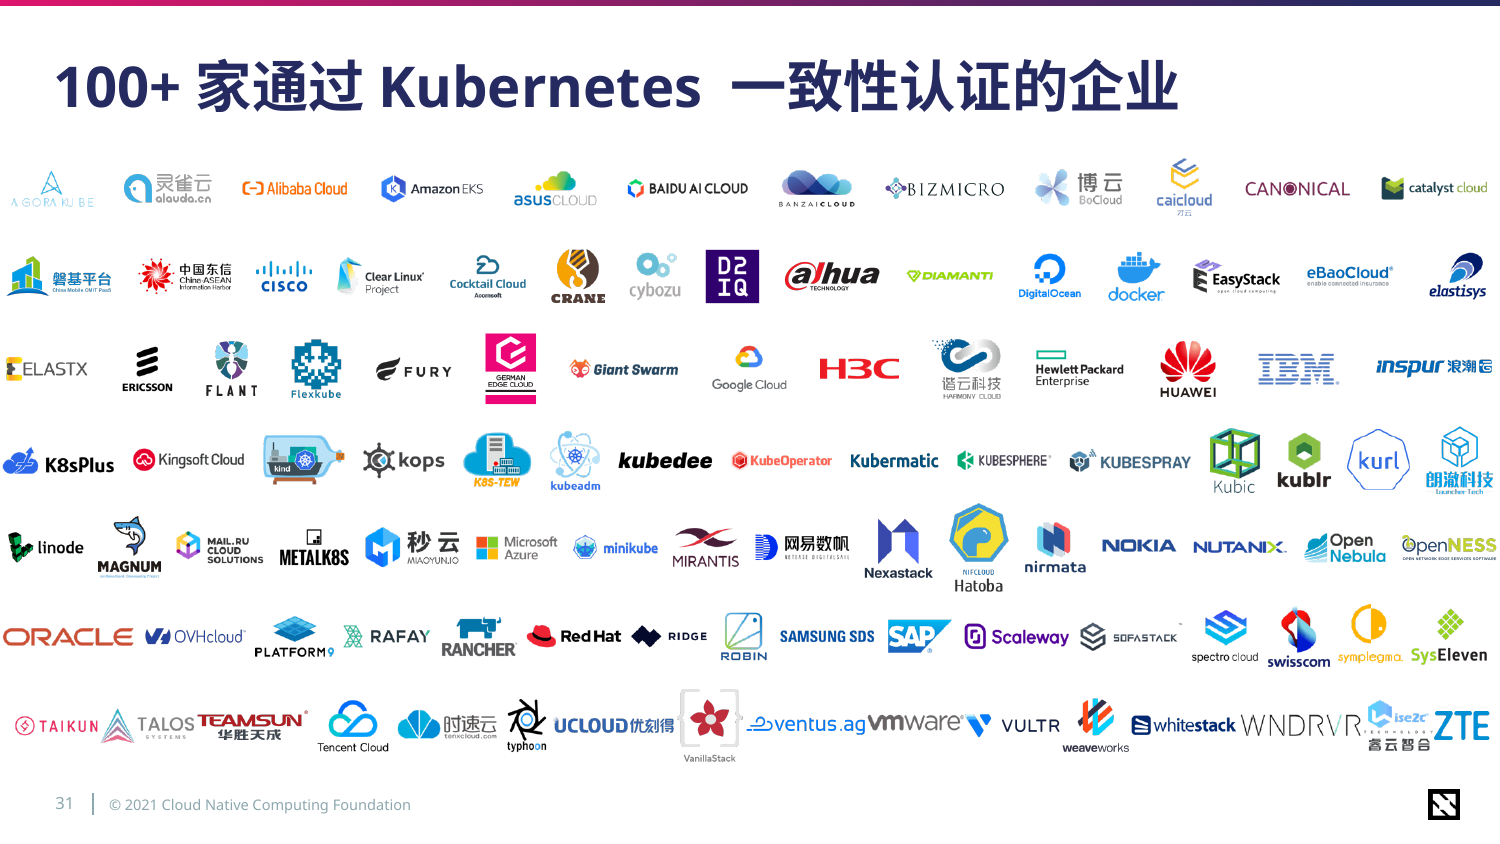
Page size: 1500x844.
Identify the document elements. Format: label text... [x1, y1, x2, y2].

picture [568, 352, 678, 385]
picture [1275, 431, 1332, 489]
picture [4, 356, 89, 381]
picture [753, 532, 852, 563]
picture [930, 336, 1002, 401]
picture [255, 609, 334, 663]
picture [709, 343, 789, 394]
picture [1442, 711, 1461, 740]
picture [548, 428, 601, 492]
picture [1251, 349, 1343, 388]
picture [135, 255, 234, 297]
picture [1466, 715, 1473, 740]
picture [341, 623, 432, 649]
picture [1208, 425, 1261, 495]
picture [6, 530, 85, 564]
picture [728, 448, 834, 472]
picture [143, 626, 249, 646]
picture [777, 168, 856, 209]
picture [0, 444, 116, 476]
picture [628, 251, 681, 301]
picture [1100, 523, 1178, 571]
picture [1017, 251, 1082, 301]
picture [1266, 604, 1332, 669]
picture [1428, 789, 1460, 820]
picture [448, 253, 527, 299]
picture [1374, 357, 1494, 380]
picture [9, 168, 95, 208]
picture [777, 628, 876, 645]
picture [361, 440, 447, 480]
picture [1346, 429, 1411, 491]
picture [13, 687, 1445, 763]
picture [376, 172, 486, 204]
picture [1033, 348, 1125, 389]
picture [97, 516, 162, 578]
picture [1400, 532, 1499, 562]
picture [1023, 520, 1087, 574]
picture [174, 529, 265, 565]
picture [1032, 167, 1124, 209]
picture [474, 533, 560, 561]
picture [903, 268, 995, 285]
picture [461, 431, 533, 489]
picture [278, 528, 350, 566]
picture [205, 340, 258, 397]
picture [1478, 715, 1490, 736]
picture [849, 451, 940, 469]
picture [1302, 530, 1388, 564]
picture [130, 446, 246, 474]
picture [439, 611, 518, 662]
picture [363, 525, 461, 569]
picture [1338, 604, 1404, 669]
picture [962, 621, 1071, 652]
picture [1410, 606, 1489, 666]
picture [572, 535, 658, 559]
picture [782, 260, 881, 293]
picture [0, 624, 136, 648]
picture [3, 253, 113, 299]
picture [1418, 252, 1497, 301]
picture [1242, 180, 1352, 196]
picture [624, 176, 750, 200]
picture [864, 512, 934, 582]
picture [549, 248, 606, 304]
picture [883, 613, 955, 660]
picture [1304, 263, 1396, 289]
picture [1151, 154, 1216, 222]
picture [1067, 446, 1193, 474]
picture [954, 448, 1053, 472]
picture [1078, 619, 1184, 653]
picture [120, 345, 174, 392]
picture [629, 623, 708, 650]
picture [1190, 608, 1260, 664]
picture [261, 433, 346, 487]
picture [671, 526, 740, 568]
picture [1379, 176, 1489, 200]
picture [289, 337, 343, 400]
picture [883, 175, 1006, 202]
picture [704, 248, 760, 304]
picture [616, 450, 714, 470]
picture [512, 169, 598, 207]
picture [1191, 258, 1282, 294]
picture [1156, 339, 1220, 398]
picture [121, 172, 213, 204]
title 100+家通过Kubernetes 一致性认证的企业 [42, 52, 1458, 126]
picture [334, 254, 426, 298]
picture [820, 356, 899, 381]
picture [484, 332, 537, 405]
picture [239, 177, 349, 200]
picture [524, 616, 623, 657]
picture [256, 258, 312, 294]
picture [1191, 541, 1289, 554]
picture [714, 611, 771, 662]
picture [1425, 425, 1495, 495]
picture [1105, 250, 1169, 302]
picture [946, 501, 1010, 593]
picture [374, 355, 453, 382]
